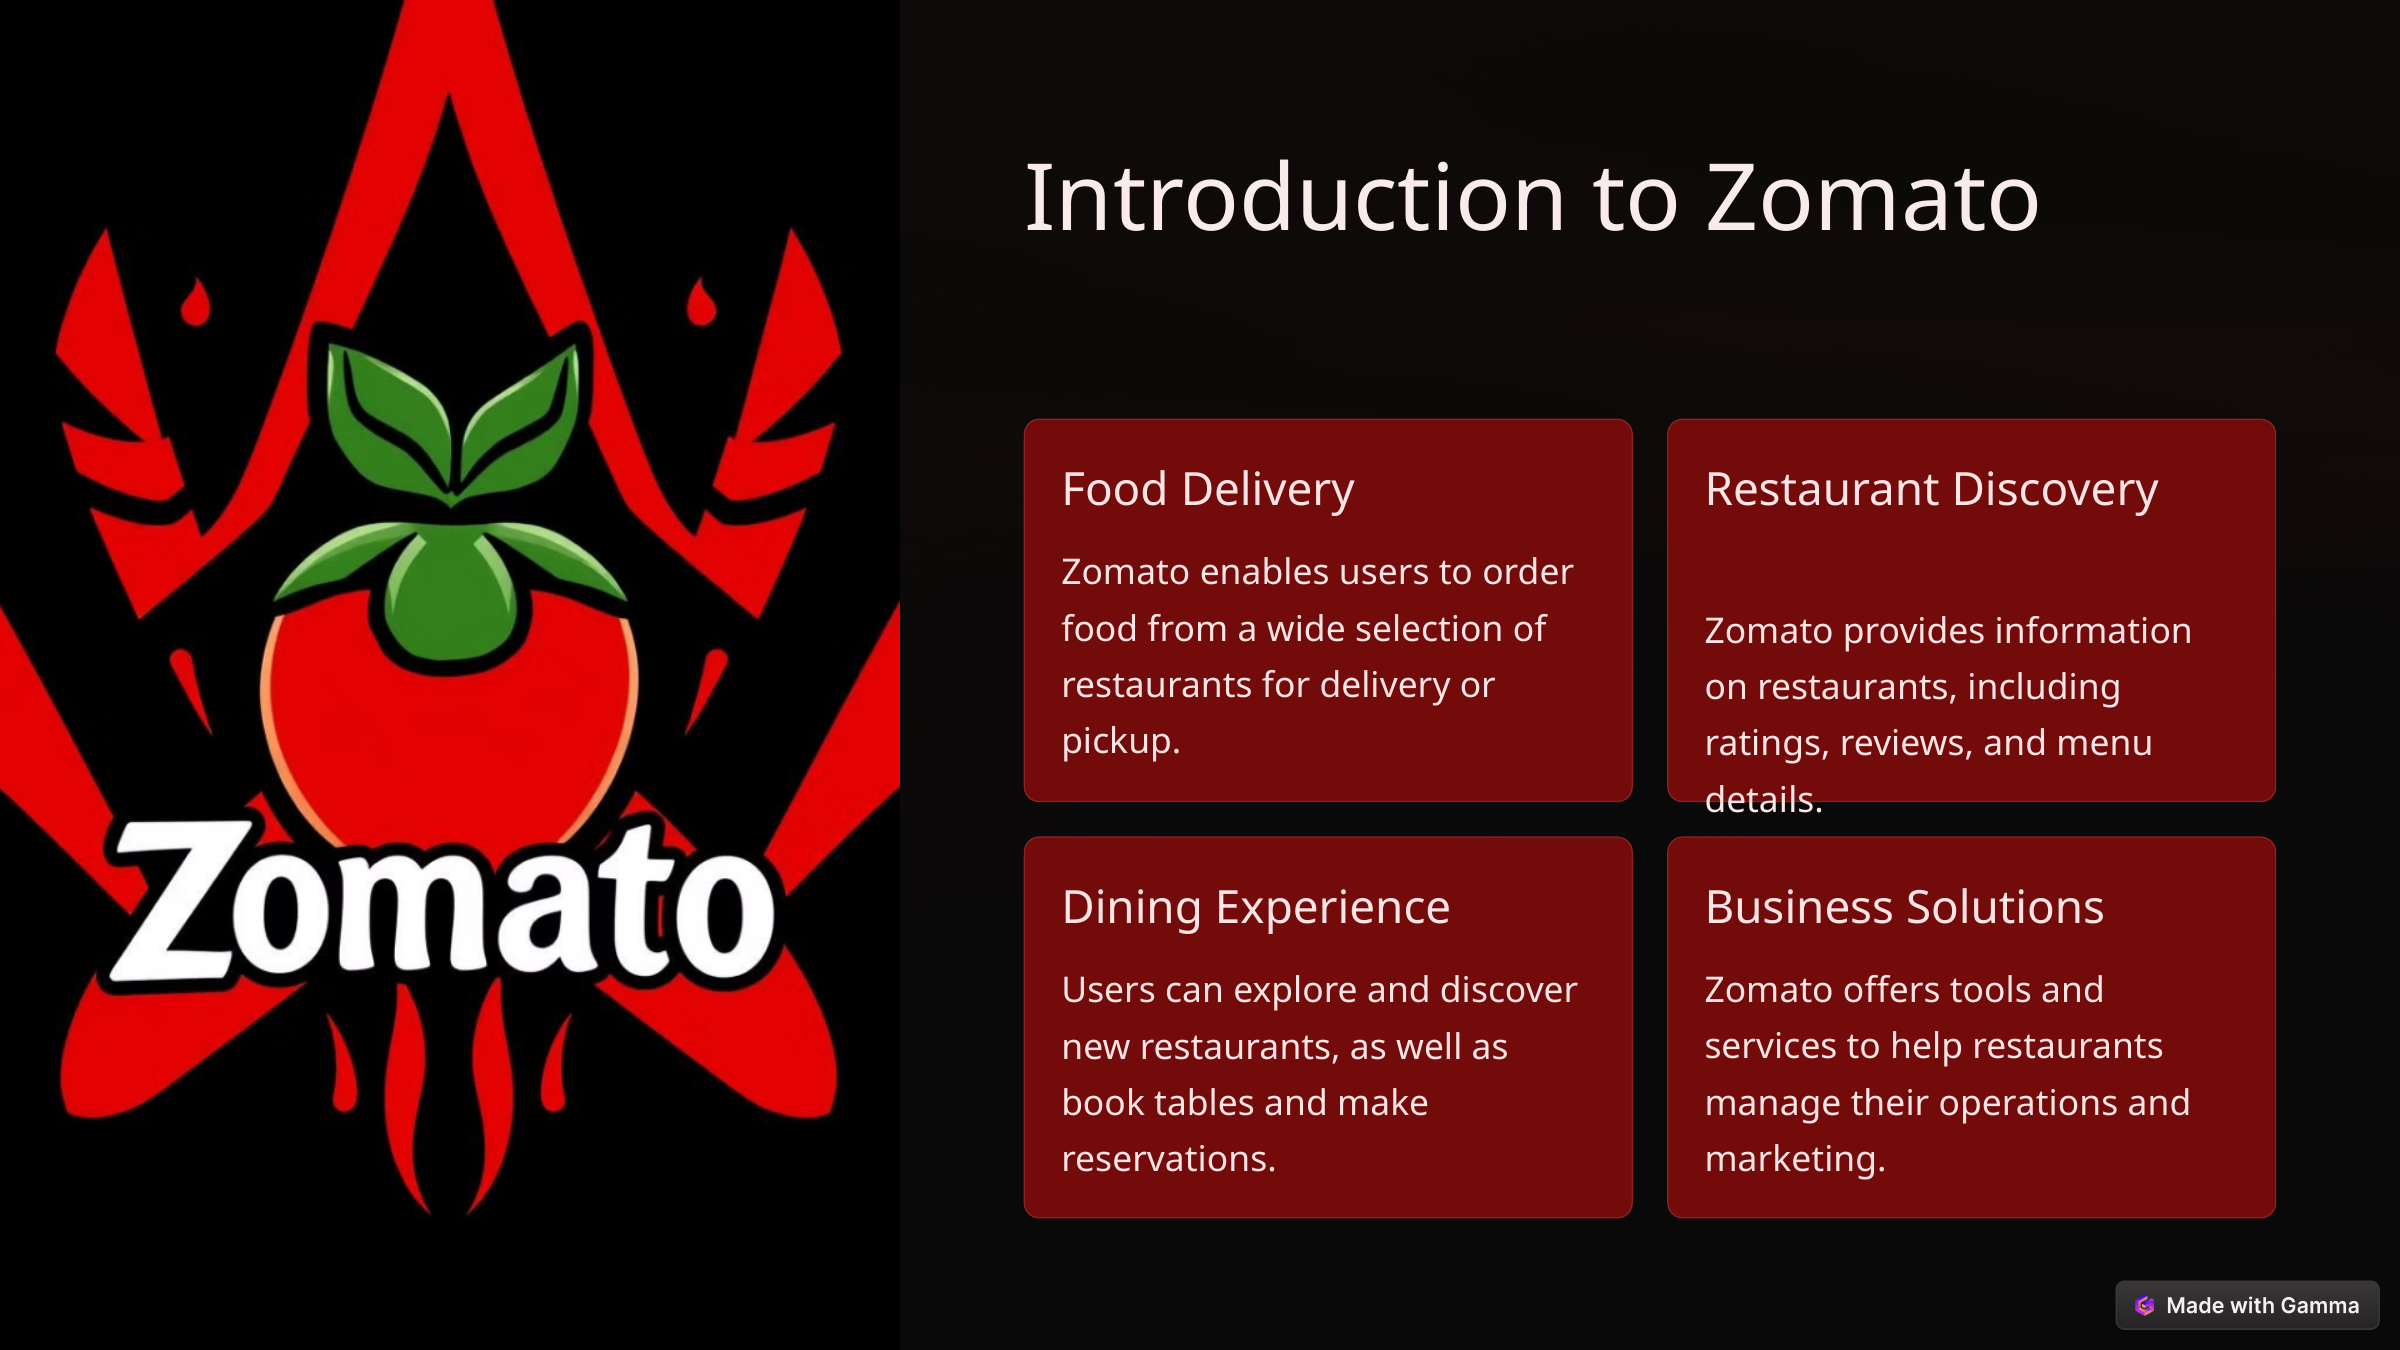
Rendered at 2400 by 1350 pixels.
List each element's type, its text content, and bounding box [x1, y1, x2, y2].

picture [0, 0, 900, 1350]
text_box Zomato provides information on restaurants, including ratings, reviews, and menu details. [1704, 594, 2239, 765]
text_box [1024, 836, 1633, 1218]
text_box [1667, 419, 2276, 802]
text_box Restaurant Discovery [1704, 456, 2239, 573]
text_box Introduction to Zomato [1024, 132, 2276, 366]
text_box Zomato offers tools and services to help restaurants manage their operations and marketing. [1704, 953, 2239, 1181]
picture [2106, 1271, 2389, 1339]
text_box Food Delivery [1061, 455, 1529, 515]
text_box Zomato enables users to order food from a wide selection of restaurants for delivery or pickup. [1061, 535, 1596, 764]
text_box [1024, 419, 1633, 802]
text_box Users can explore and discover new restaurants, as well as book tables and make reservations. [1061, 953, 1596, 1125]
text_box [1667, 836, 2276, 1218]
text_box Dining Experience [1061, 873, 1562, 933]
text_box Business Solutions [1704, 873, 2236, 933]
